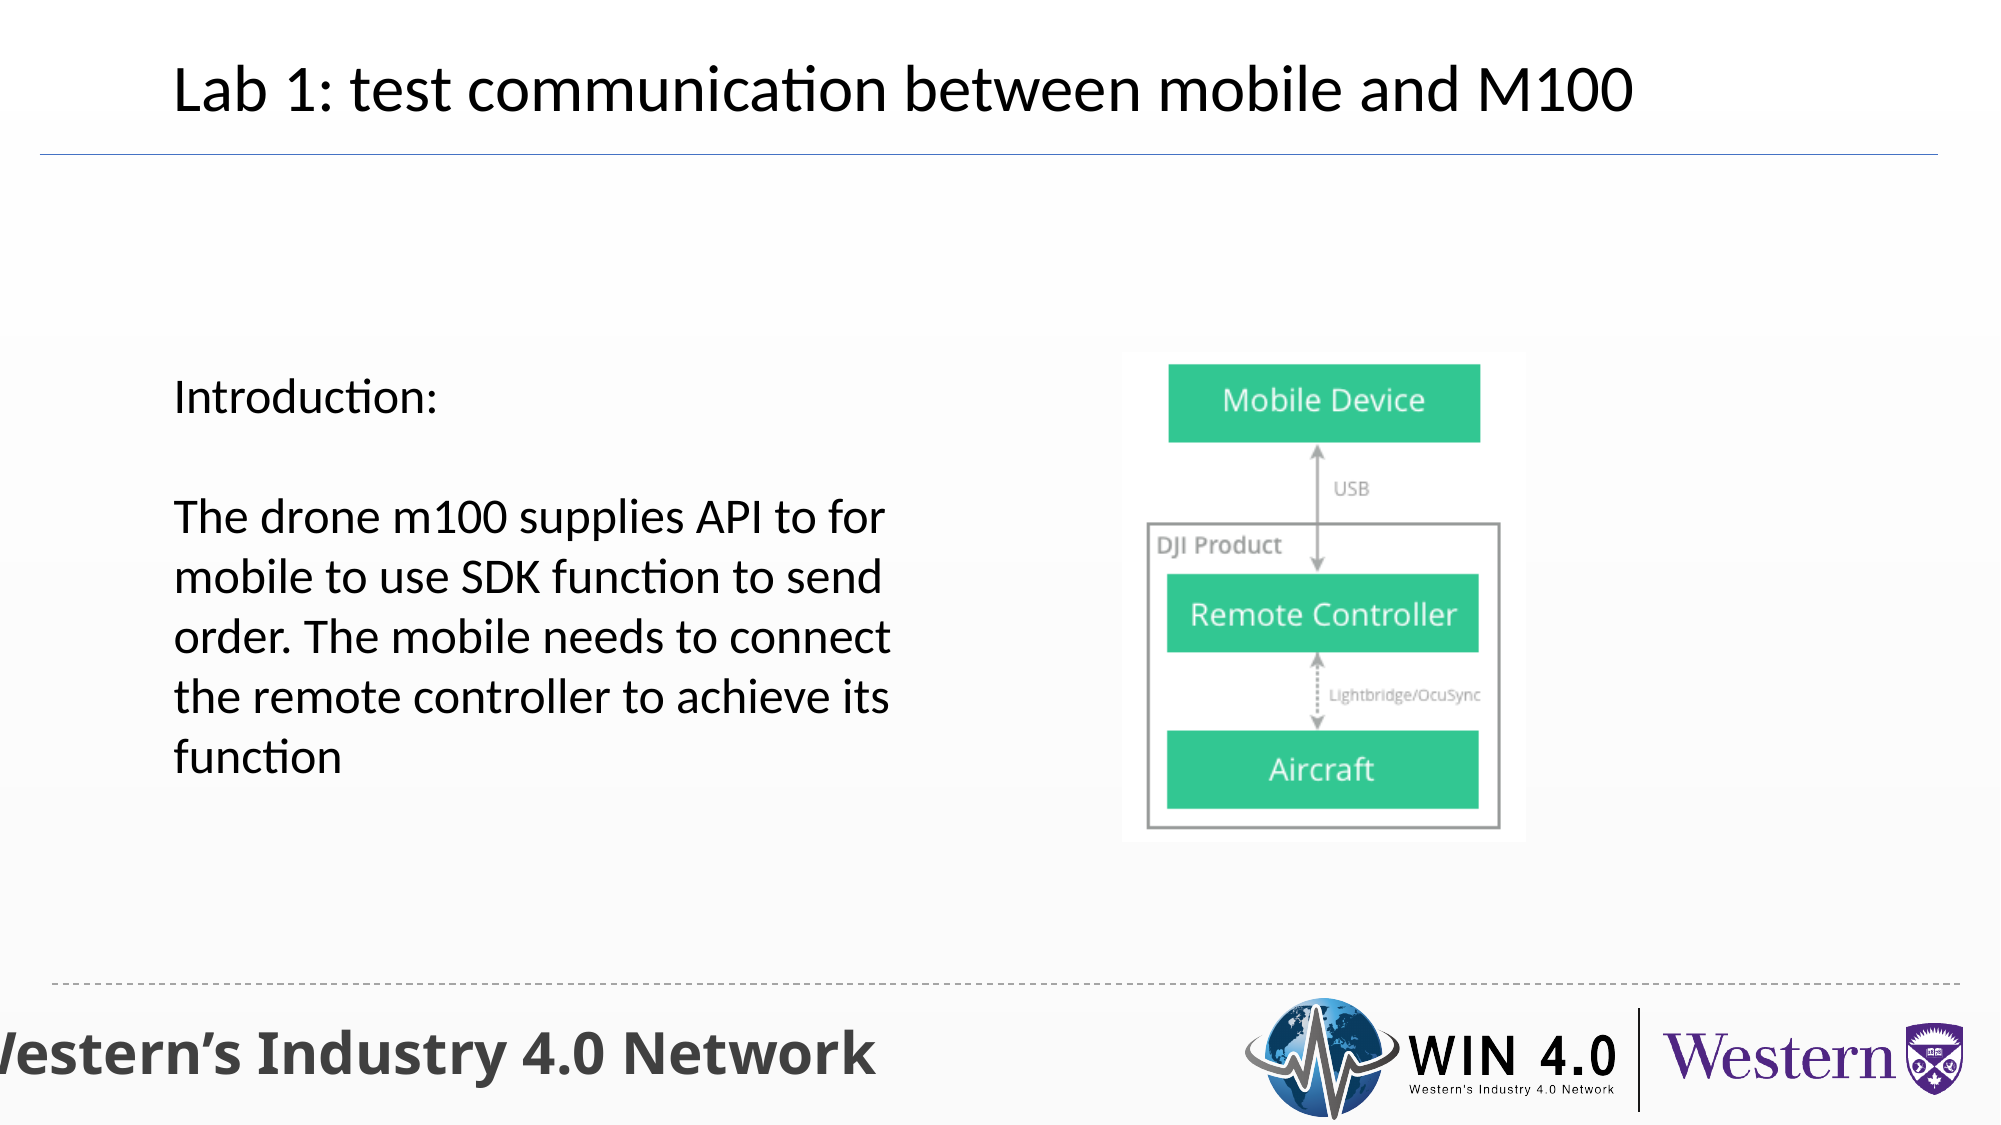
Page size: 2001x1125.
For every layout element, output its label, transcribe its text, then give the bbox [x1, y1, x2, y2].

picture [1663, 1023, 1963, 1095]
text_box Introduction: The drone m100 supplies API to for mobile to use SDK function to send order. The mobile needs to connect the remote controller to achieve its function [158, 356, 927, 837]
text_box Lab 1: test communication between mobile and M100 [158, 36, 1768, 132]
picture [1122, 352, 1526, 842]
picture [1245, 998, 1615, 1120]
